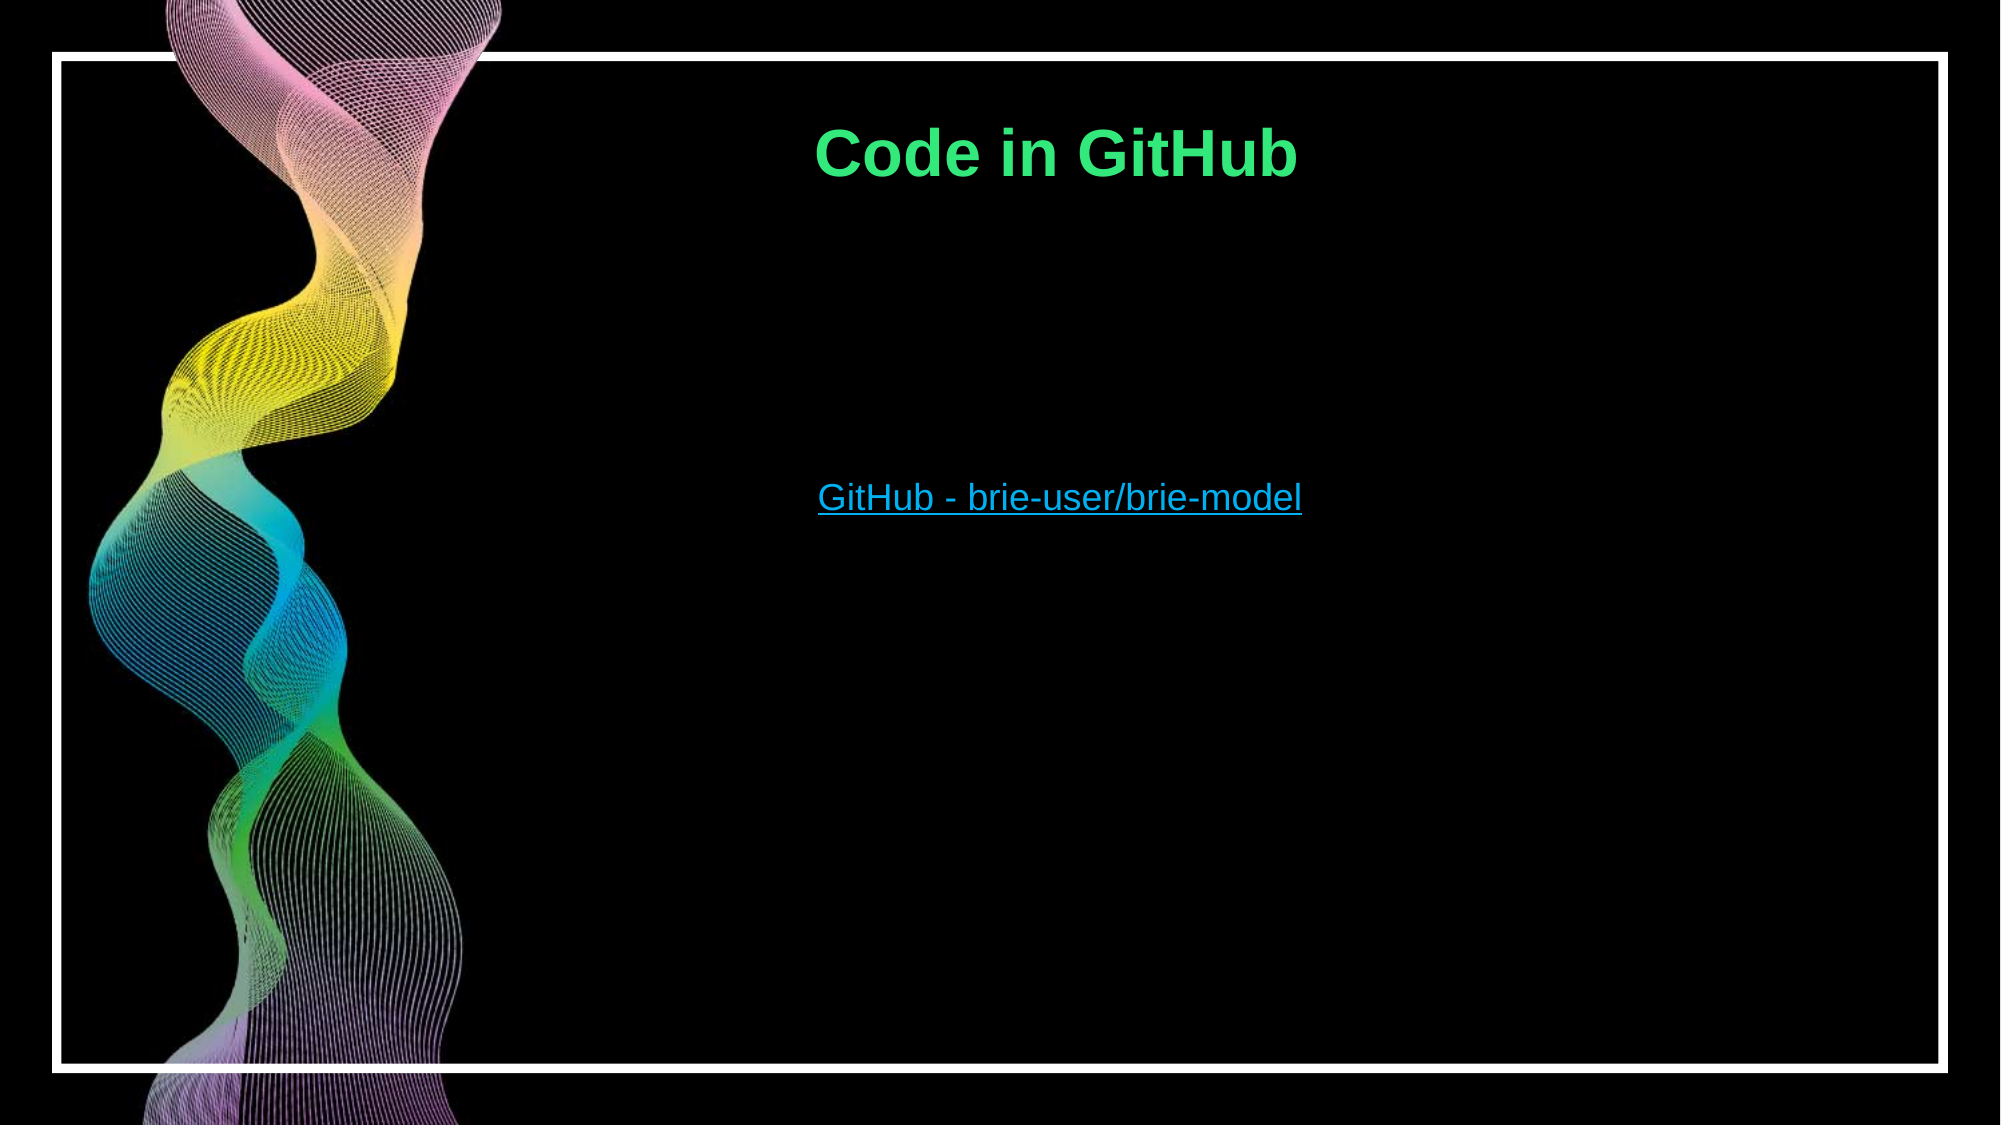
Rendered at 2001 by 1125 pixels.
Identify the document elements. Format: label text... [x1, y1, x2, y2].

text_box Code in GitHub [799, 102, 1801, 198]
picture [0, 0, 2001, 1125]
text_box GitHub - brie-user/brie-model [802, 465, 1318, 526]
text_box [51, 50, 1949, 1075]
